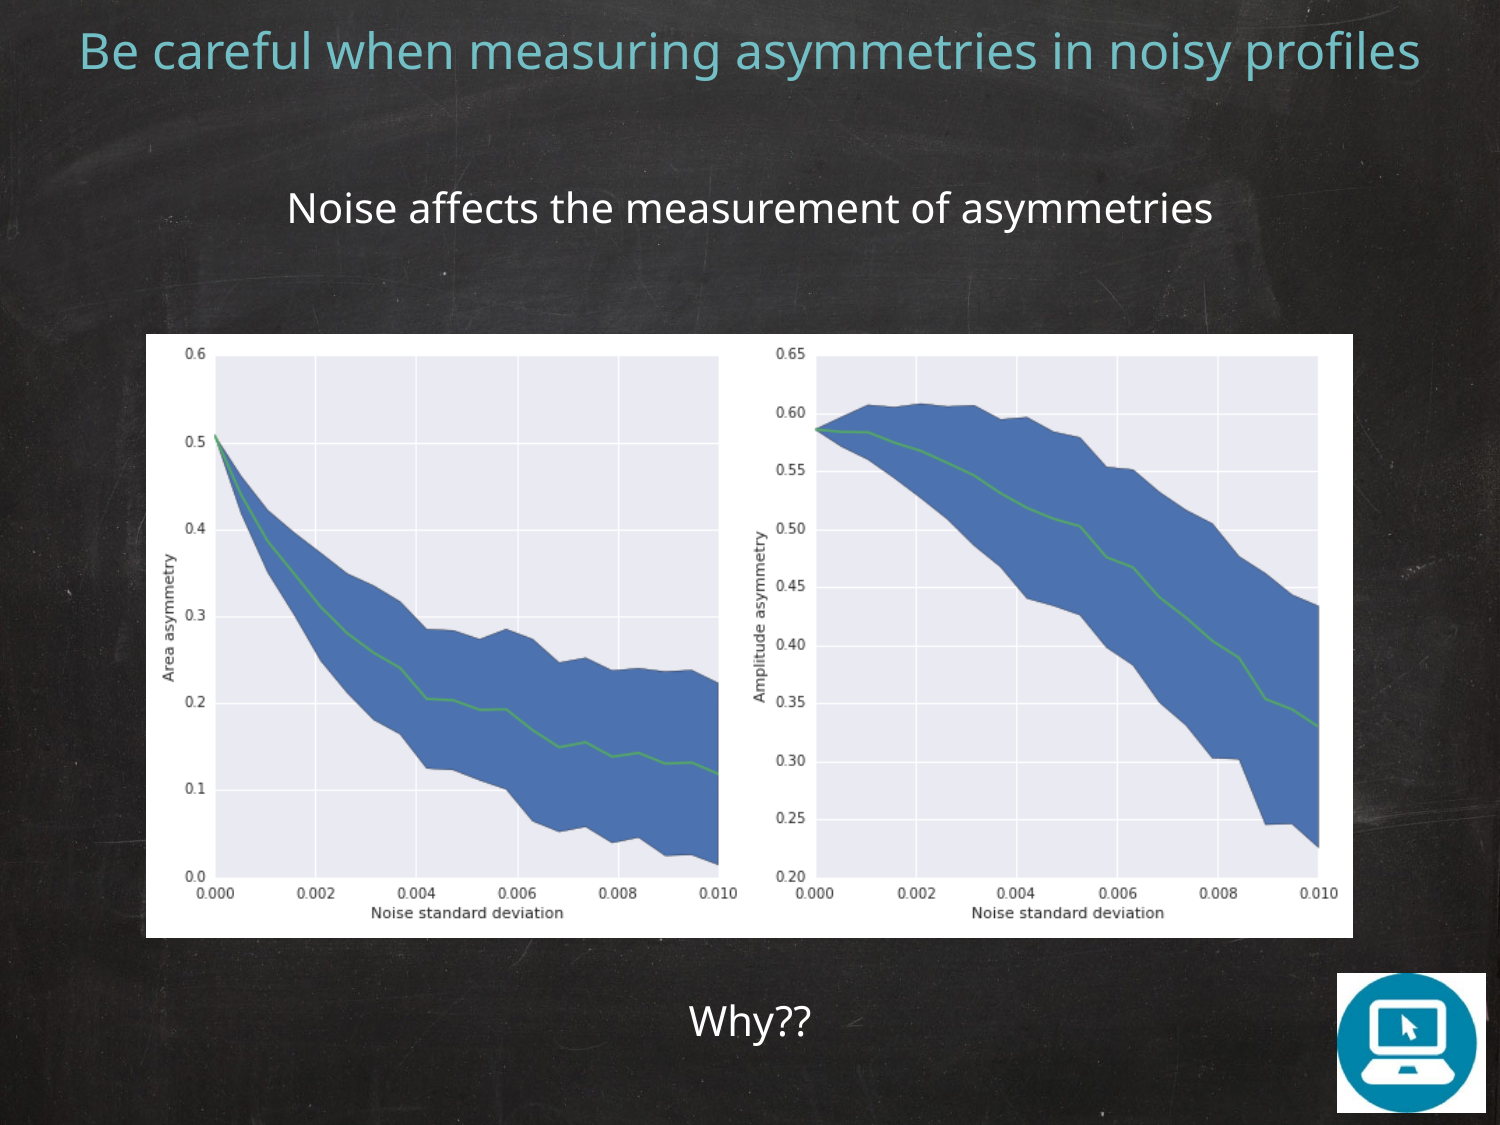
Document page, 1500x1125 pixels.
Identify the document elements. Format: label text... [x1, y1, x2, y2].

text_box Why?? [673, 987, 827, 1053]
text_box Be careful when measuring asymmetries in noisy profiles [63, 12, 1437, 88]
picture [0, 0, 1500, 1125]
text_box Noise affects the measurement of asymmetries [271, 174, 1229, 240]
